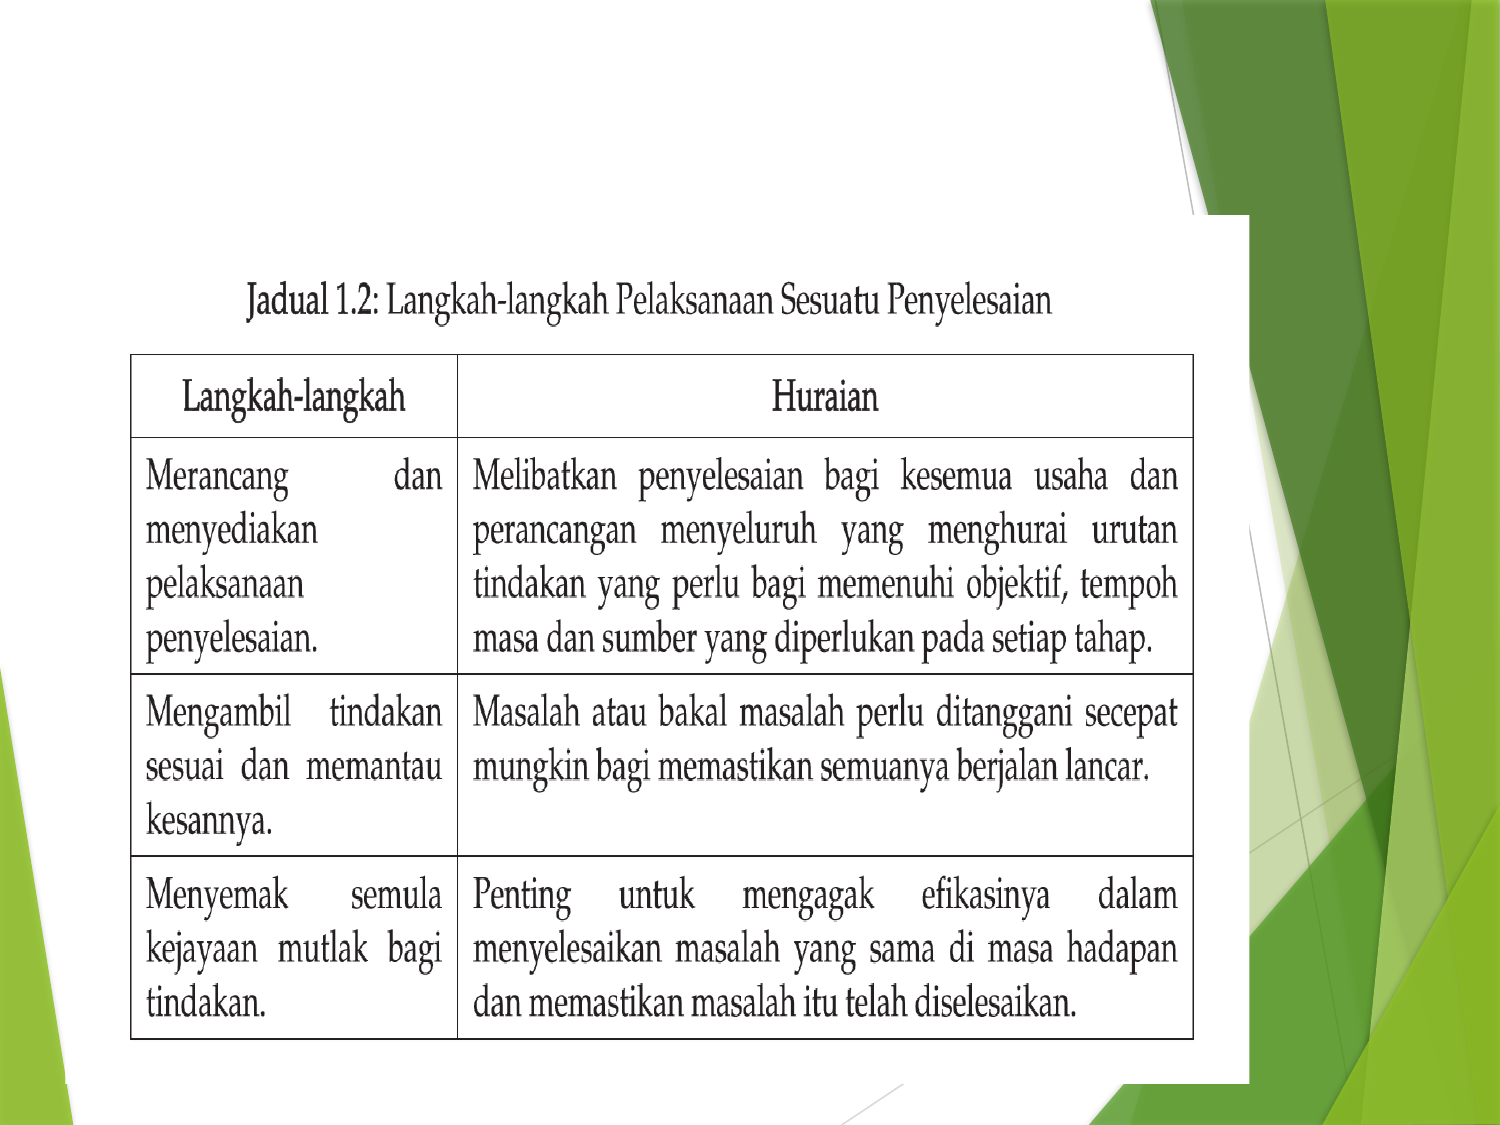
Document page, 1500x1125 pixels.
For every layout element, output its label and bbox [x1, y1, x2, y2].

list [64, 215, 1250, 1085]
